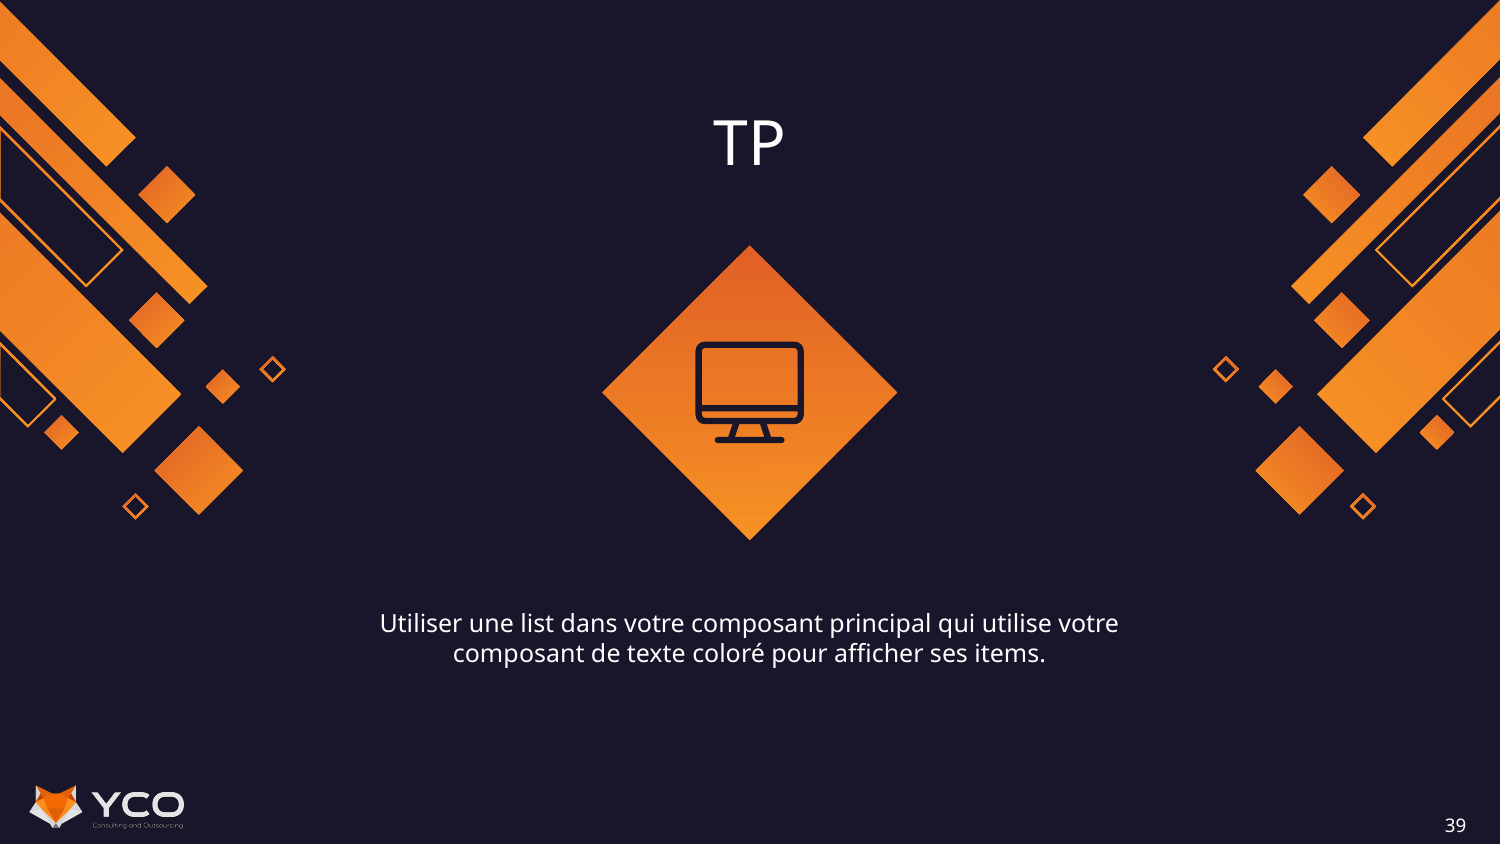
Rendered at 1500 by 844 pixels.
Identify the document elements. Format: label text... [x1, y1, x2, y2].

picture [29, 785, 184, 829]
title TP [356, 68, 1144, 193]
text_box [602, 245, 897, 540]
subtitle Utiliser une list dans votre composant principal qui utilise votre composant de texte coloré pour afficher ses items. [363, 592, 1137, 727]
text_box [695, 341, 804, 444]
